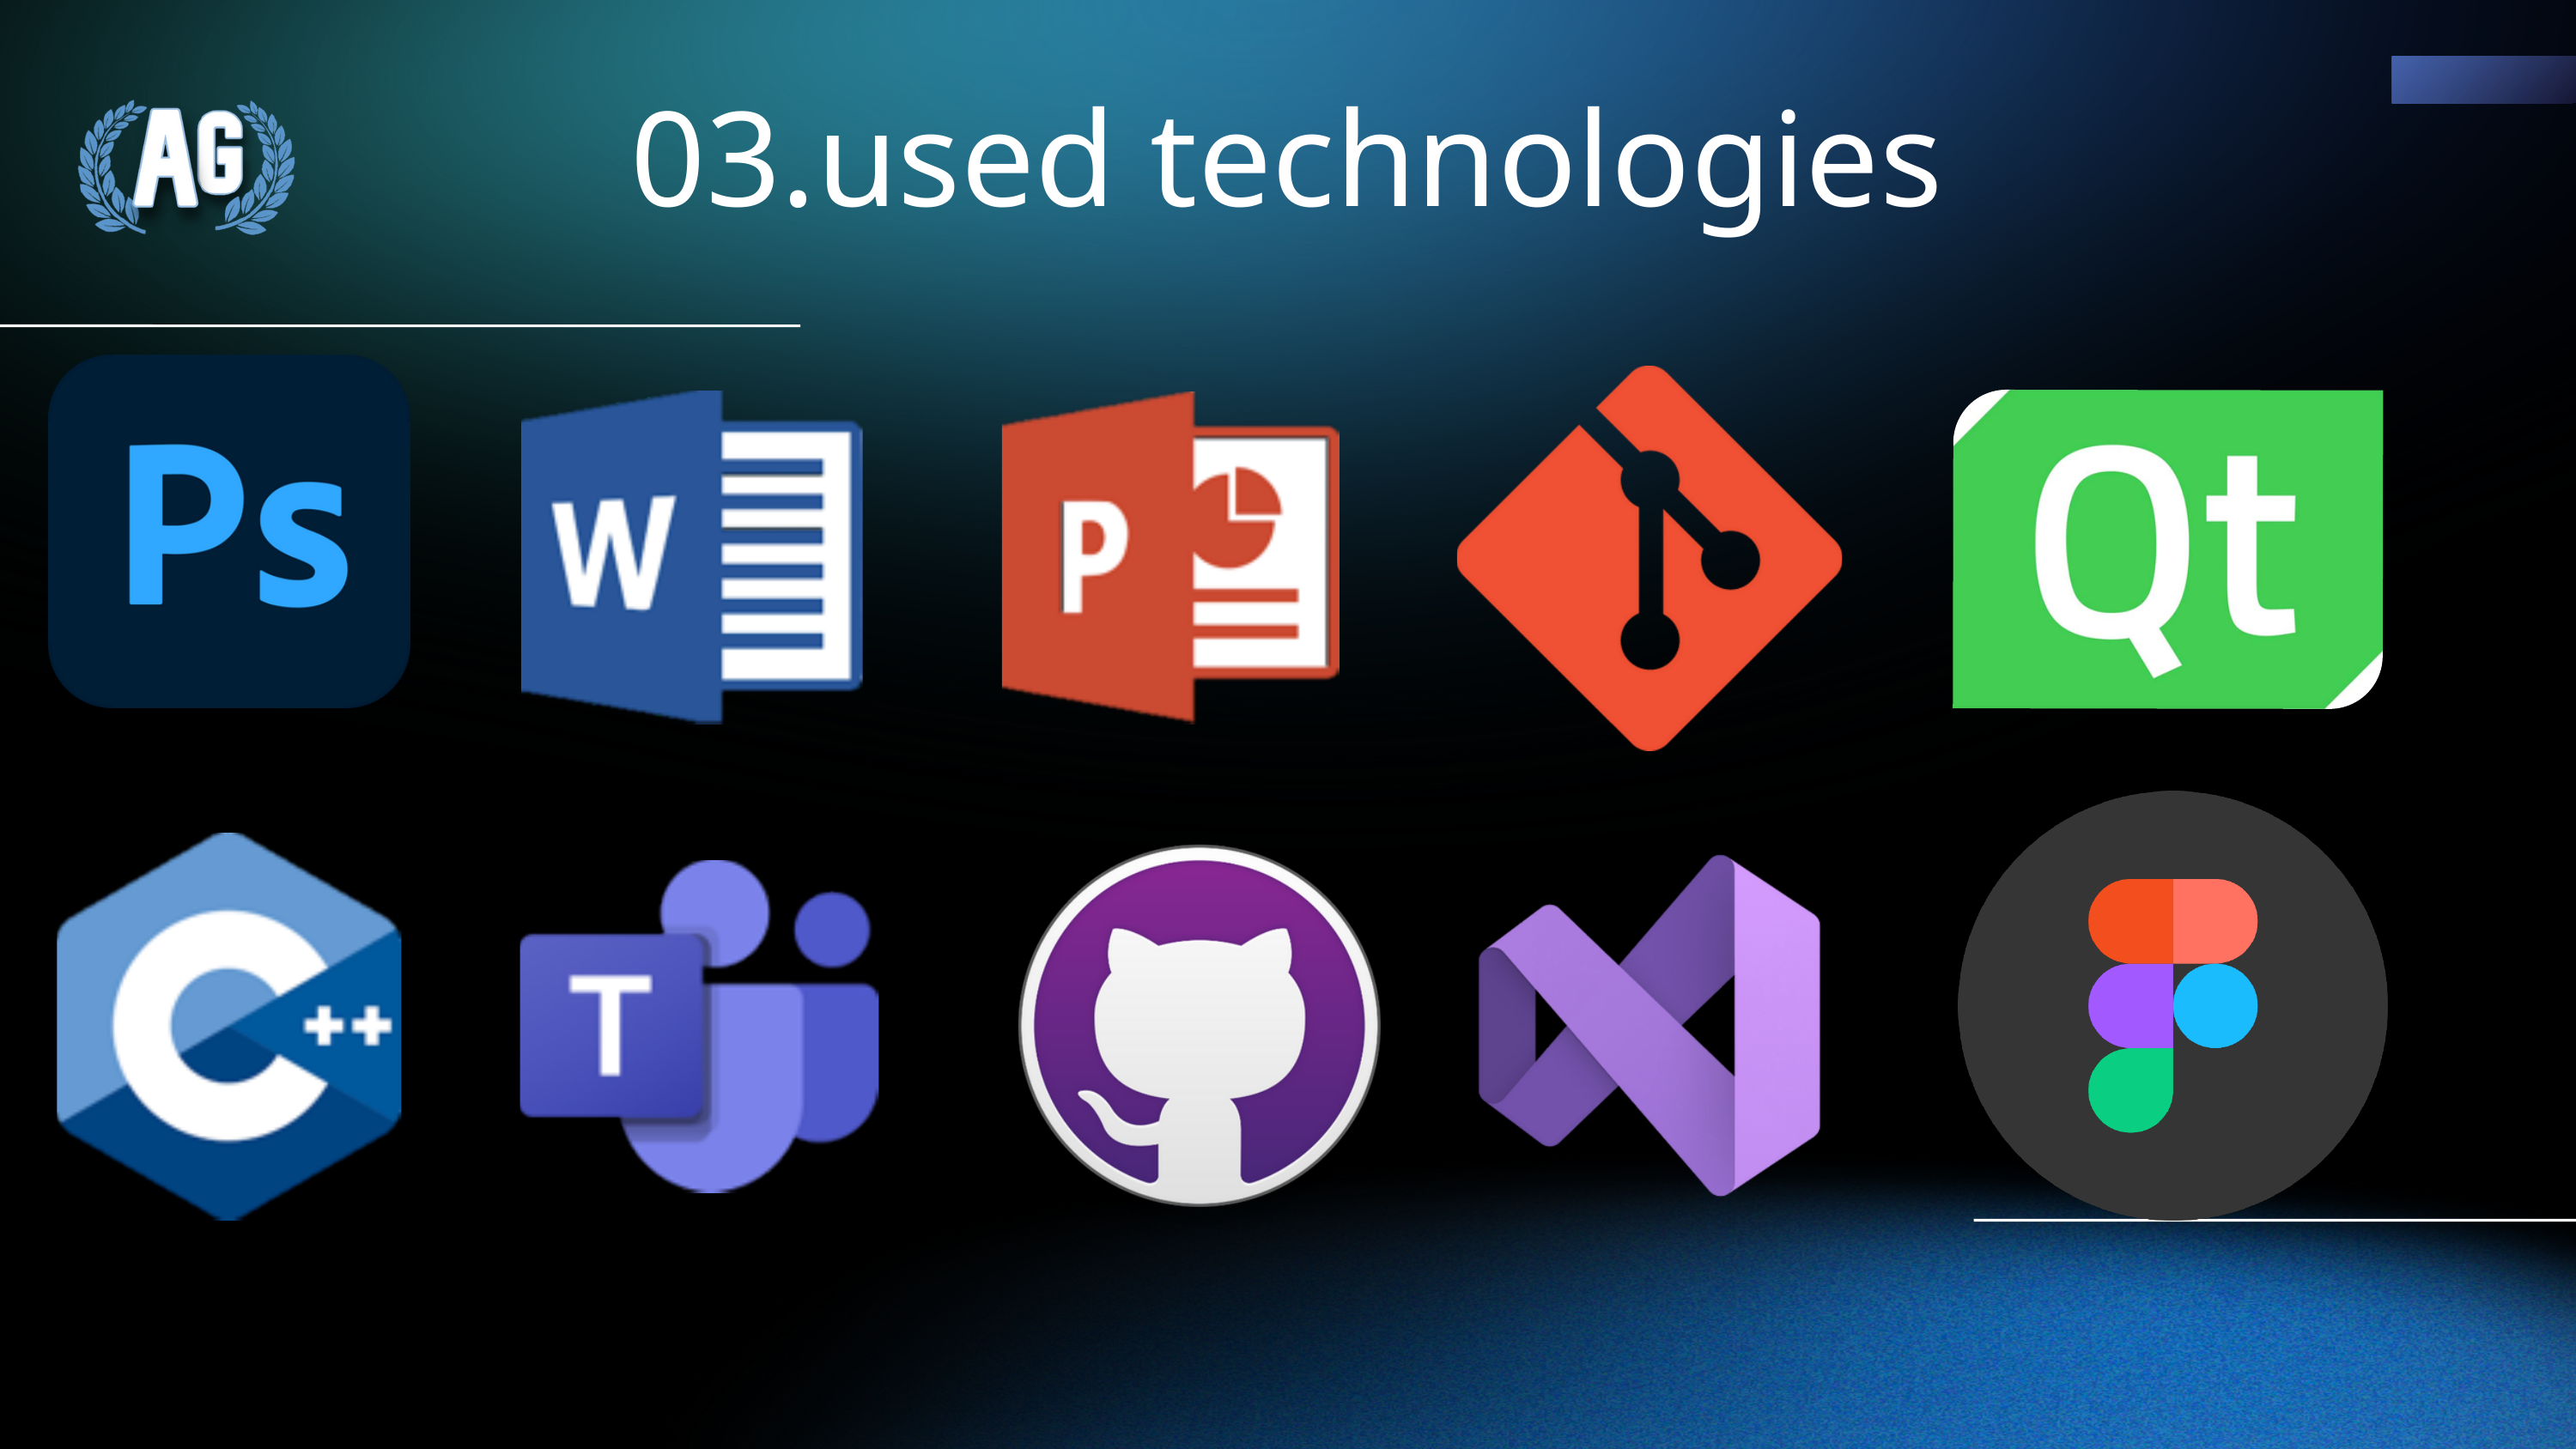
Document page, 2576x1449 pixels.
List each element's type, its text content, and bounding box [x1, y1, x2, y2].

text_box [48, 355, 410, 709]
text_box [2391, 56, 2576, 104]
text_box [57, 833, 402, 1221]
text_box [521, 391, 863, 724]
picture [1957, 791, 2388, 1221]
text_box 03.used technologies [188, 48, 2388, 233]
text_box [32, 0, 347, 314]
text_box [996, 822, 1382, 1229]
text_box [1456, 366, 1843, 751]
text_box [0, 0, 2576, 881]
text_box [519, 860, 879, 1193]
text_box [1382, 759, 1917, 1294]
text_box [1001, 391, 1340, 724]
text_box [1953, 389, 2384, 709]
text_box [301, 1148, 2576, 1449]
